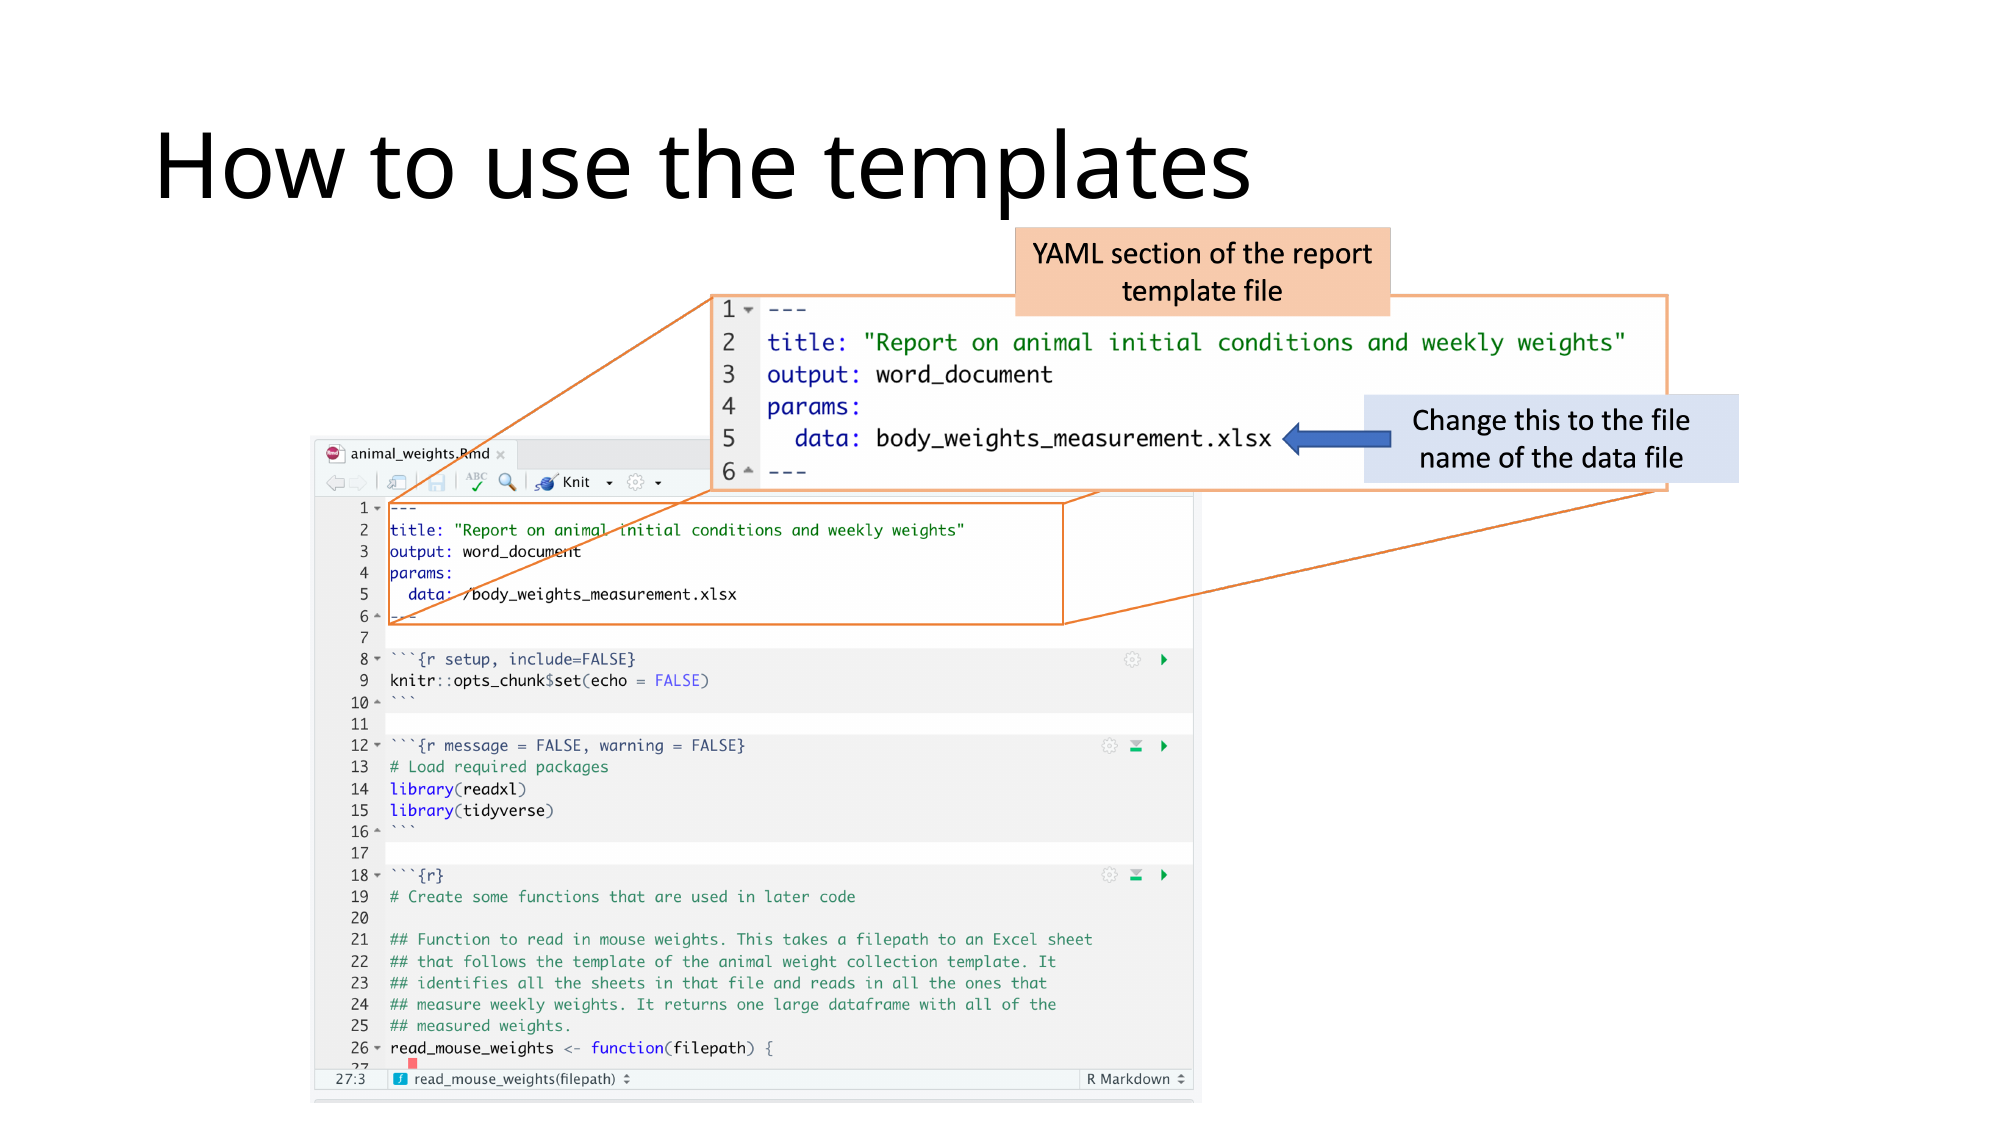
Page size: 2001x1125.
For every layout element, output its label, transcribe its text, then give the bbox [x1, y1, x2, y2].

title How to use the templates [137, 59, 1863, 278]
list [310, 224, 1739, 1103]
